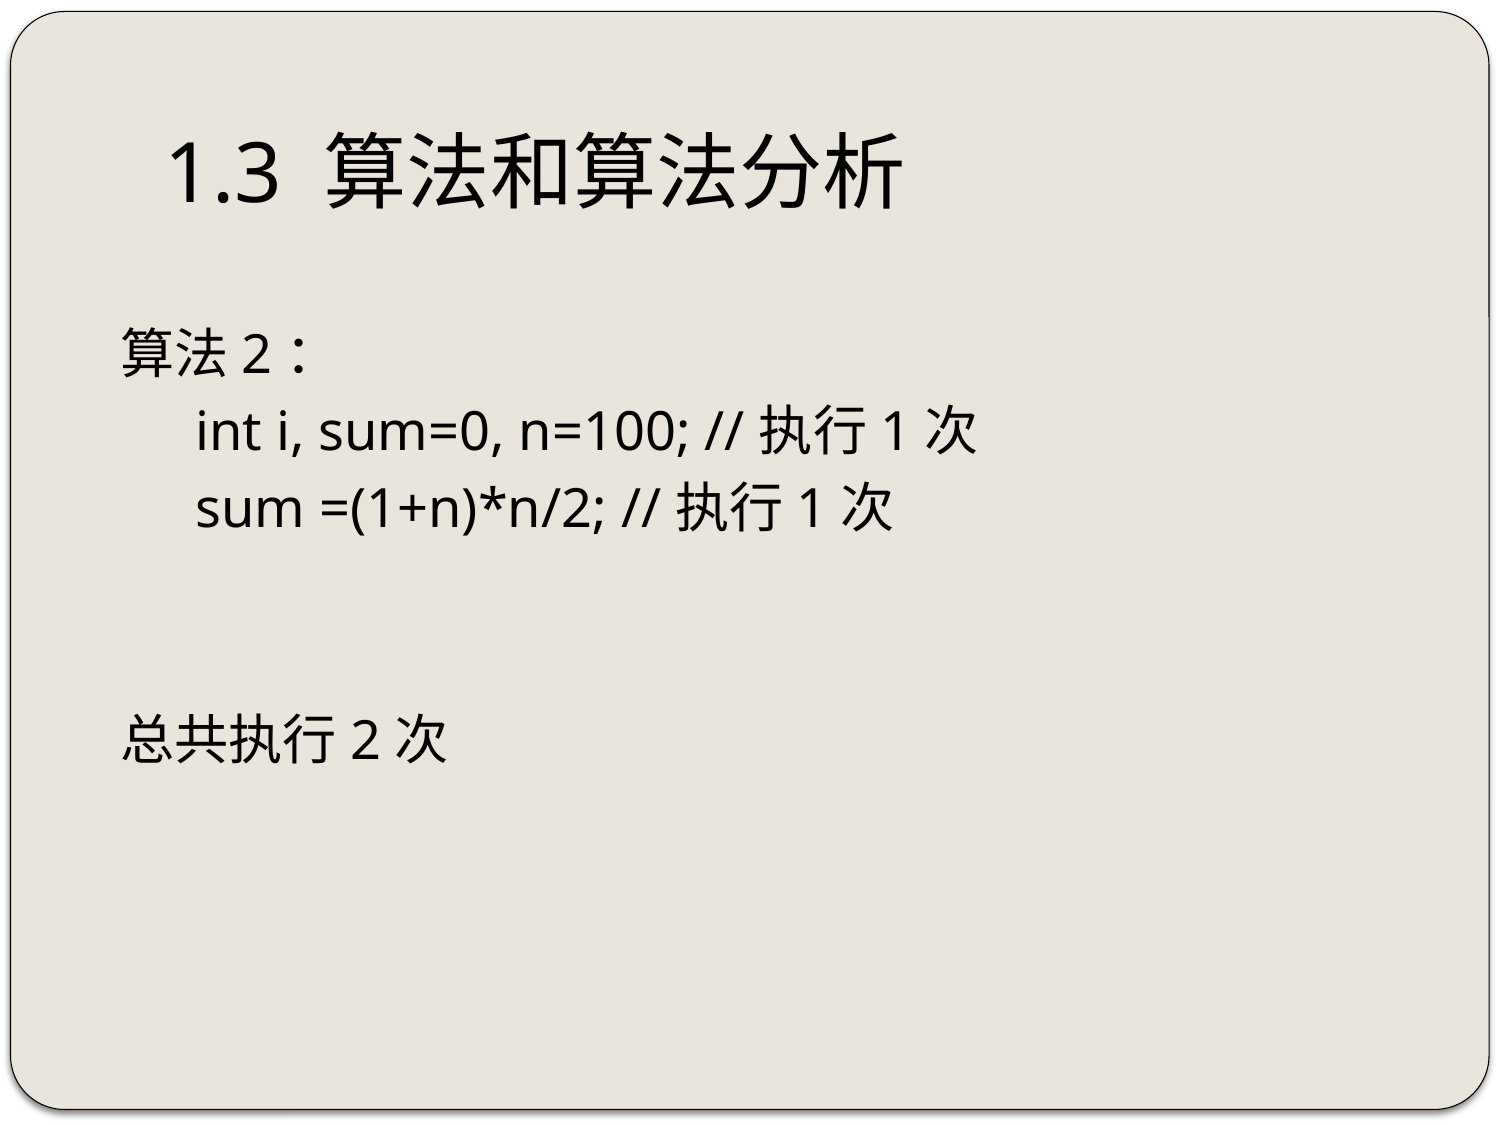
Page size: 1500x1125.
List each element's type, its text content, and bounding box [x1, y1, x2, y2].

title 1.3 算法和算法分析 [150, 46, 1425, 234]
text_box 算法2： int i, sum=0, n=100; //执行1次 sum =(1+n)*n/2; //执行1次 总共执行2次 [105, 234, 1464, 1017]
text_box [25, 0, 76, 27]
